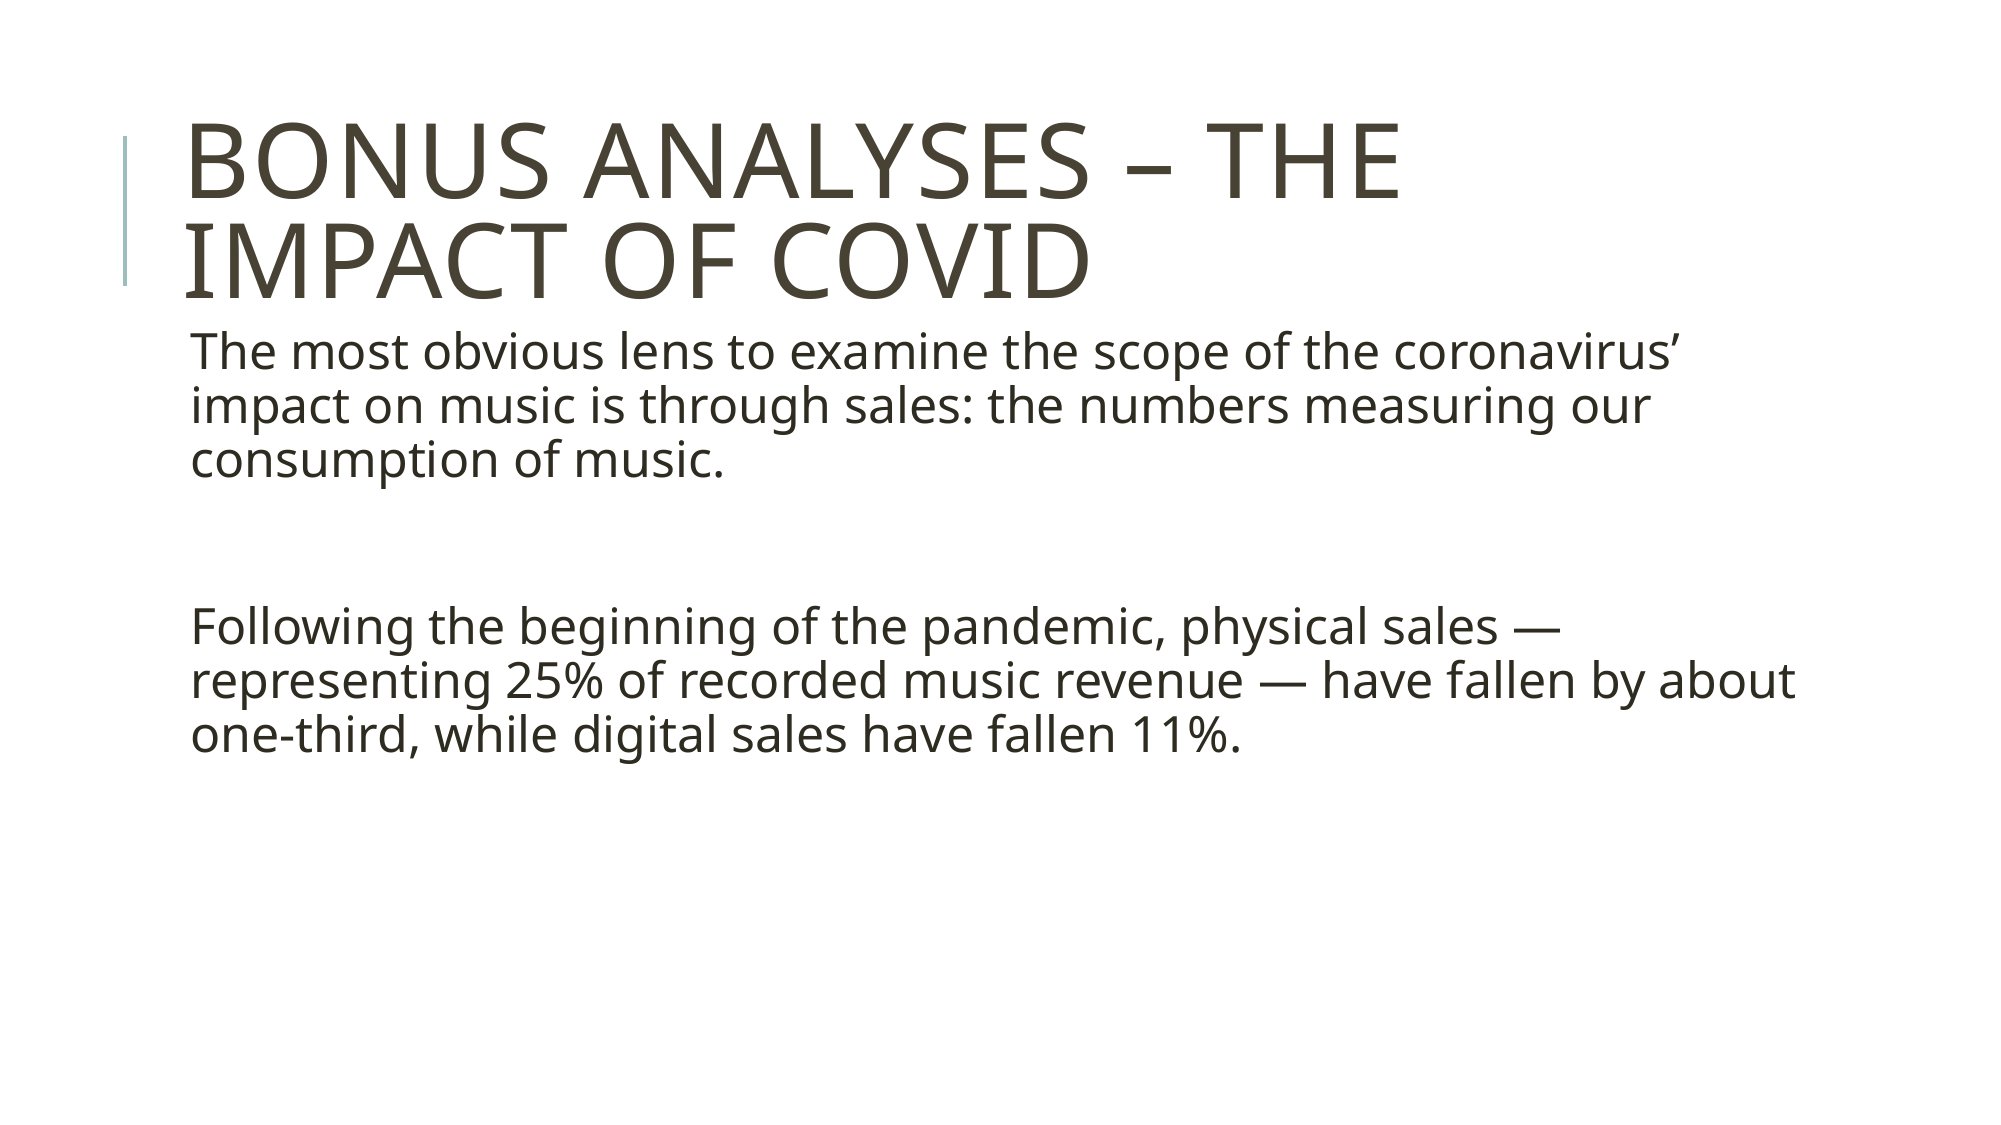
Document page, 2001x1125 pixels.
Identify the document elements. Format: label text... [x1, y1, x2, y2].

title Bonus analyses – the impact of covid [168, 96, 1635, 319]
list The most obvious lens to examine the scope of the coronavirus’ impact on music is through sales: the numbers measuring our consumption of music. Following the beginning of the pandemic, physical sales — representing 25% of recorded music revenue — have fallen by about one-third, while digital sales have fallen 11%. [168, 319, 1812, 1035]
